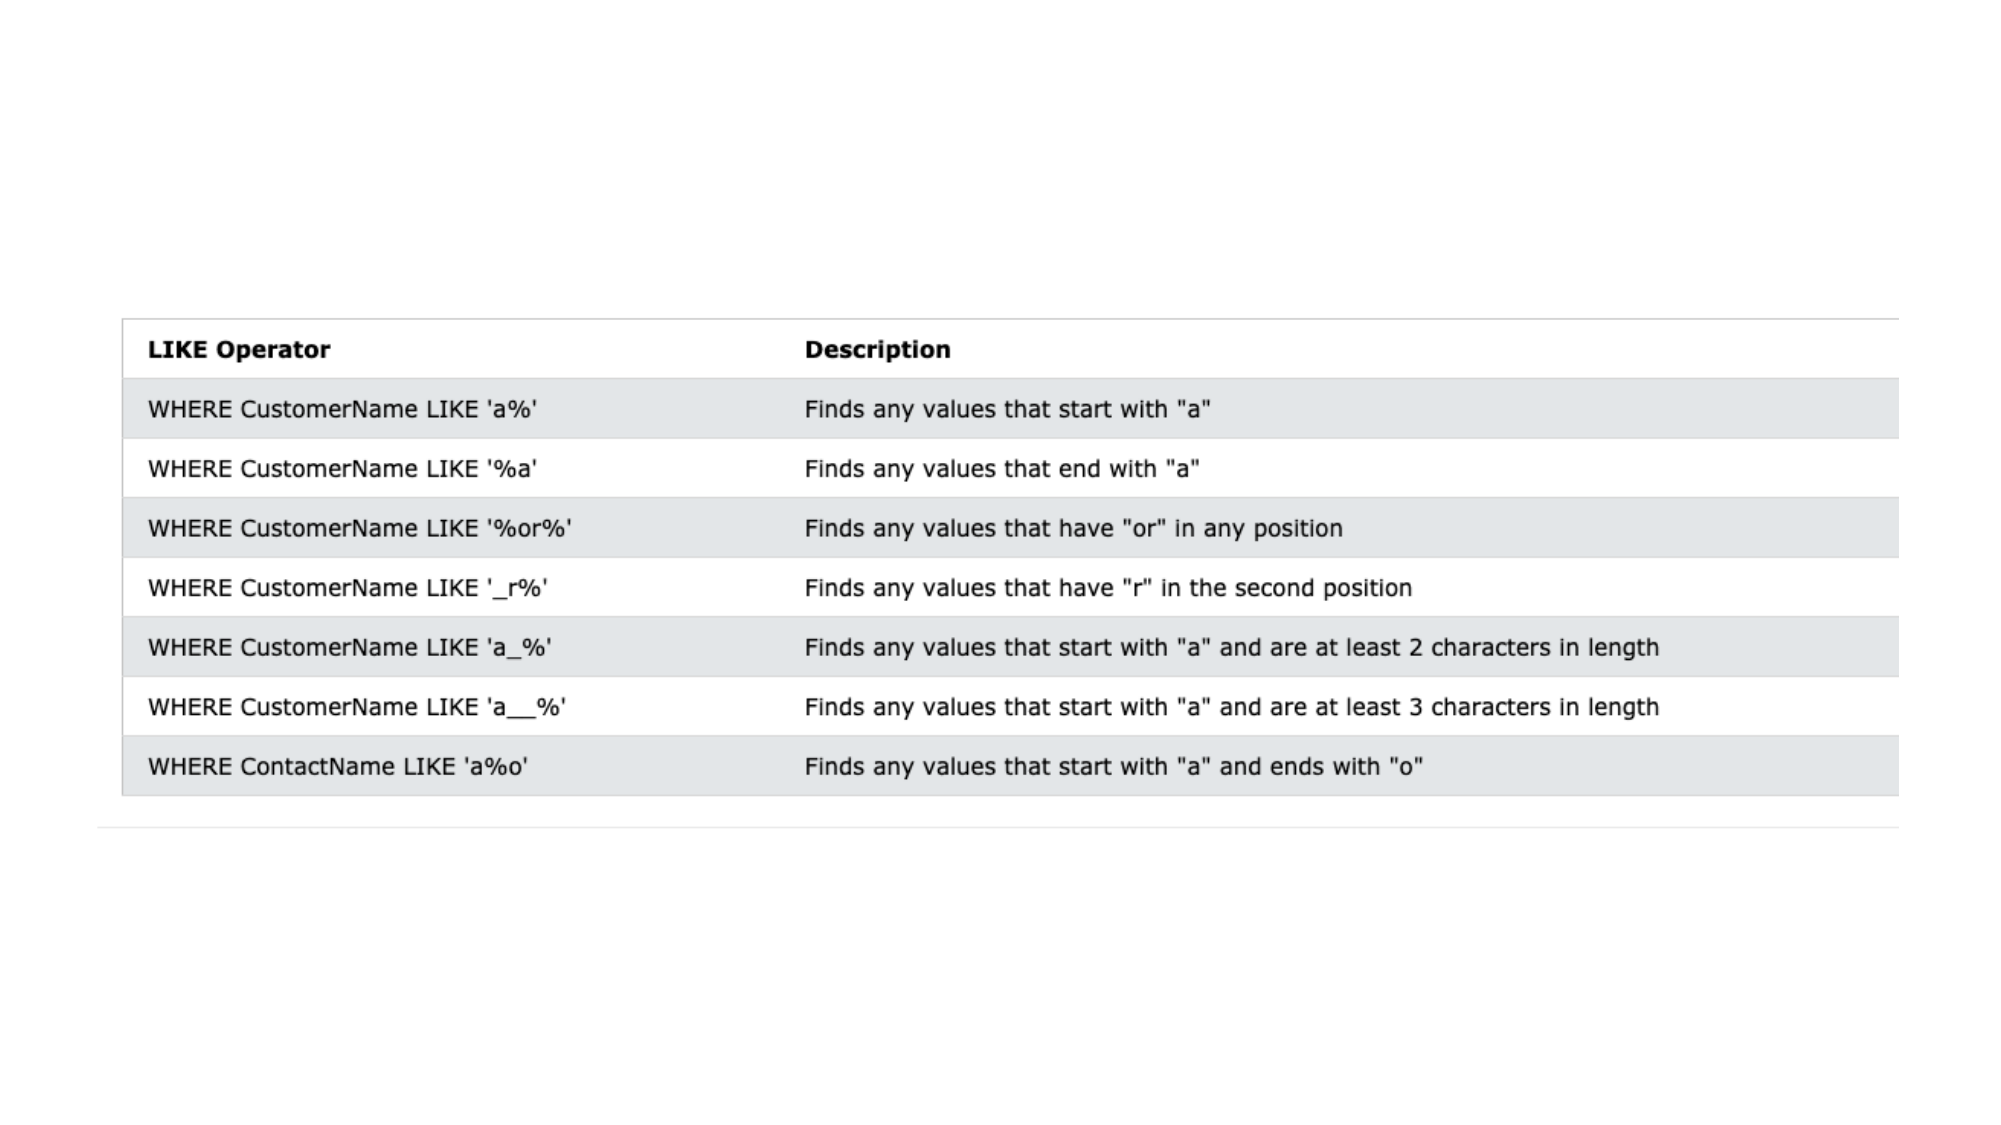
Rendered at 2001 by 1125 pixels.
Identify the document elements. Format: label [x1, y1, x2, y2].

list [93, 294, 1899, 856]
